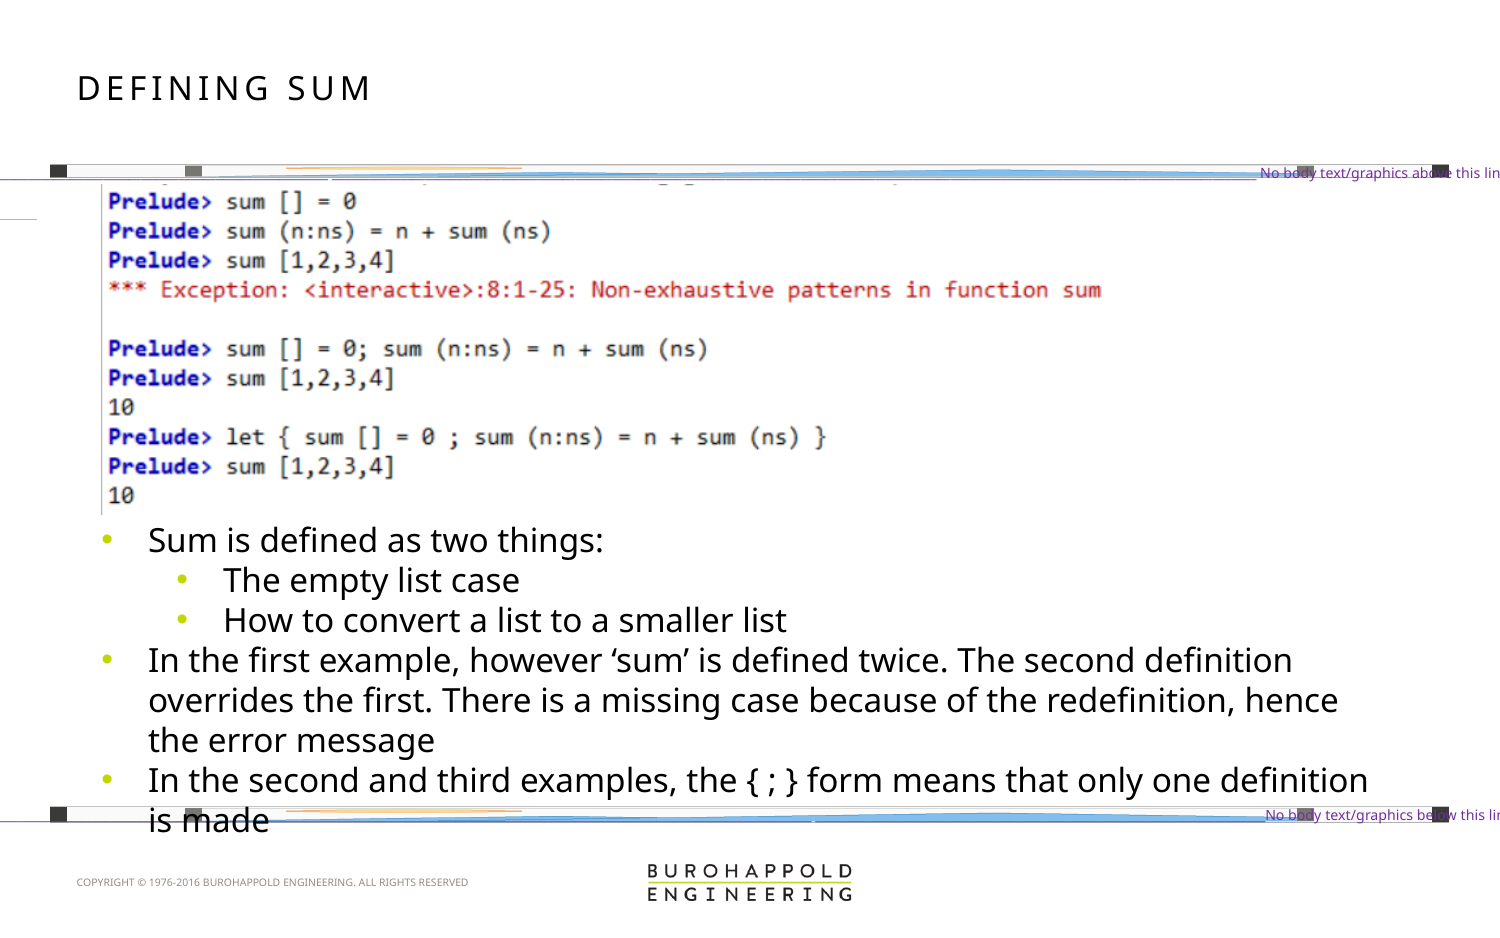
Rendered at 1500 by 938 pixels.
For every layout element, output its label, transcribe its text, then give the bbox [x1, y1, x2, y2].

title Defining SUM [76, 67, 975, 163]
picture [0, 164, 1500, 178]
text_box Sum is defined as two things: The empty list case How to convert a list to a smaller list In the first example, however ‘sum’ is defined twice. The second definition overrides the first. There is a missing case because of the redefinition, hence the error message In the second and third examples, the { ; } form means that only one definition is made [101, 831, 1397, 879]
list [100, 184, 1132, 516]
picture [0, 806, 1500, 823]
picture [631, 879, 868, 917]
text_box Sum is defined as two things: The empty list case How to convert a list to a smaller list In the first example, however ‘sum’ is defined twice. The second definition overrides the first. There is a missing case because of the redefinition, hence the error message In the second and third examples, the { ; } form means that only one definition is made [101, 519, 1397, 805]
